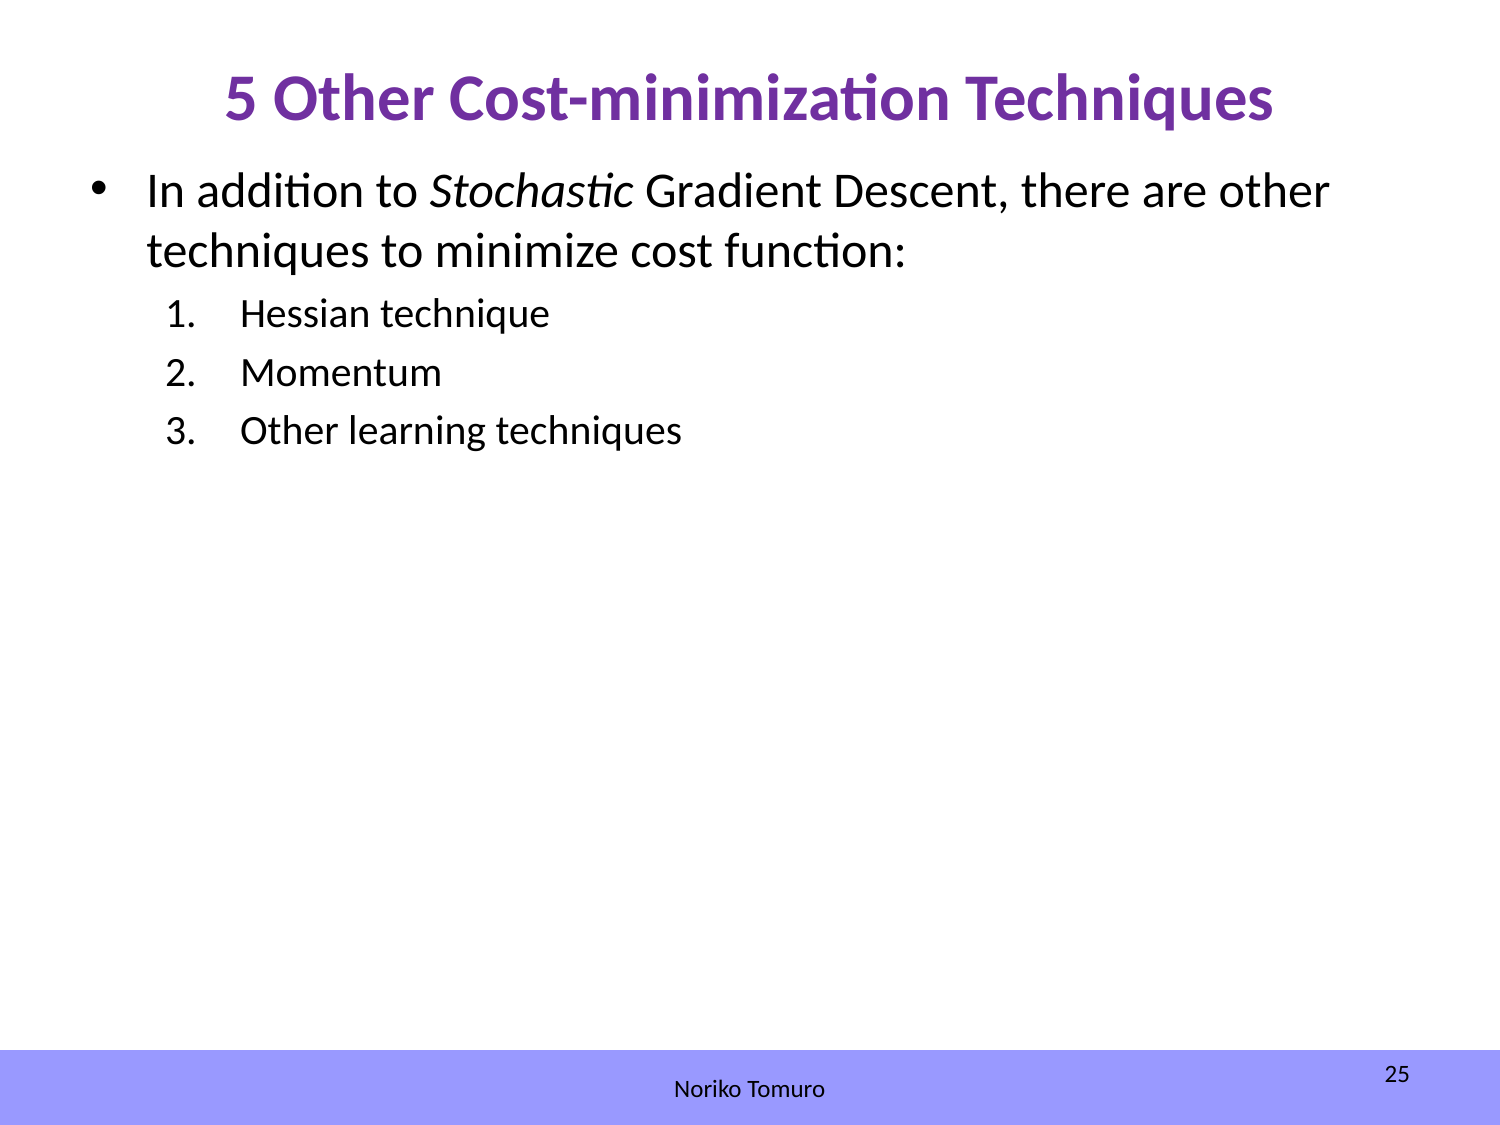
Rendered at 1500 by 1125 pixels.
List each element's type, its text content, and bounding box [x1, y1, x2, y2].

list In addition to Stochastic Gradient Descent, there are other techniques to minimize cost function: Hessian technique Momentum Other learning techniques [75, 149, 1425, 1063]
title 5 Other Cost-minimization Techniques [75, 0, 1425, 149]
slide_number 25 [1074, 1063, 1425, 1103]
footer Noriko Tomuro [0, 1050, 1500, 1125]
